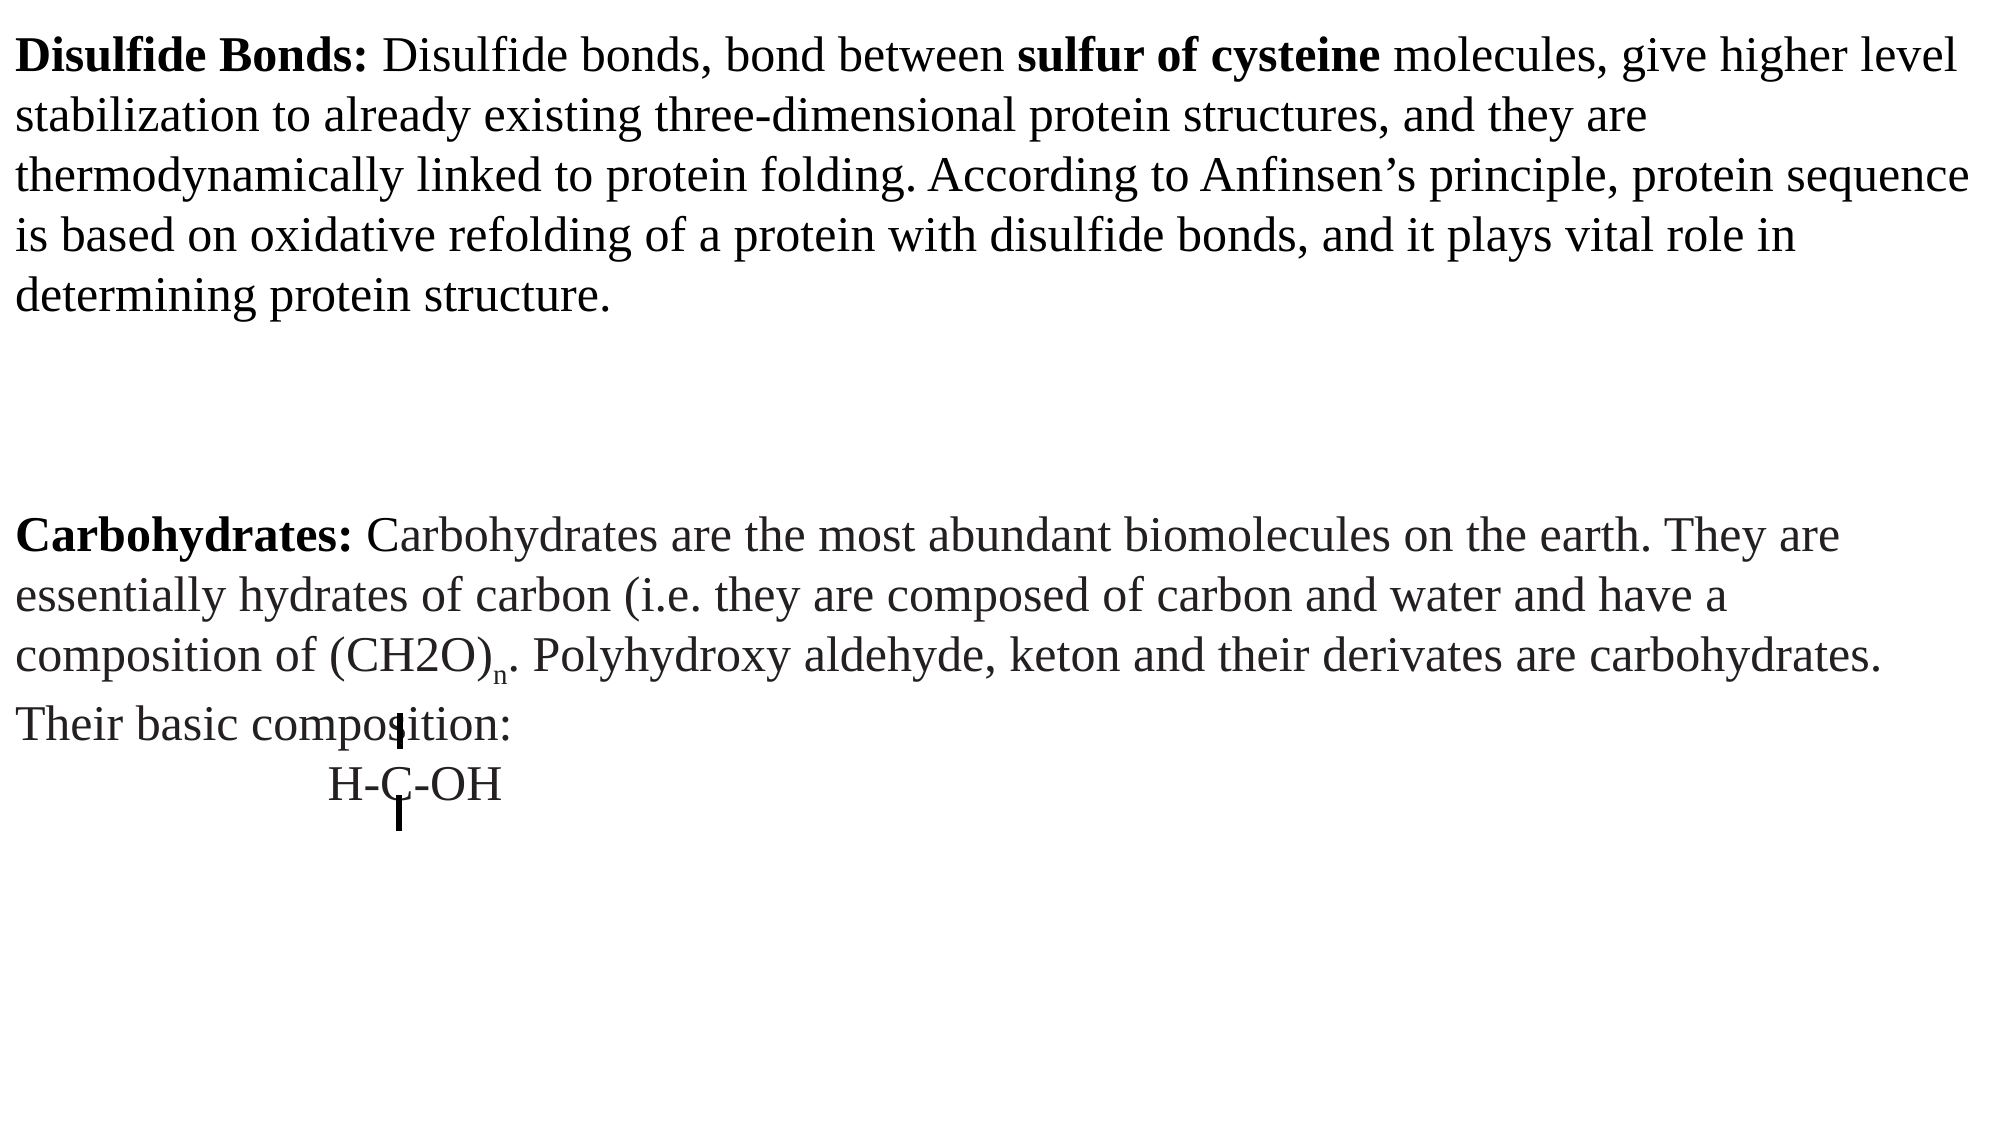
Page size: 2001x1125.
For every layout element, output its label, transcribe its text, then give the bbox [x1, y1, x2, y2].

text_box Disulfide Bonds: Disulfide bonds, bond between sulfur of cysteine molecules, give higher level stabilization to already existing three-dimensional protein structures, and they are thermodynamically linked to protein folding. According to Anfinsen’s principle, protein sequence is based on oxidative refolding of a protein with disulfide bonds, and it plays vital role in determining protein structure. Carbohydrates: Carbohydrates are the most abundant biomolecules on the earth. They are essentially hydrates of carbon (i.e. they are composed of carbon and water and have a composition of (CH2O)n. Polyhydroxy aldehyde, keton and their derivates are carbohydrates. Their basic composition: H-C-OH [0, 14, 2000, 878]
